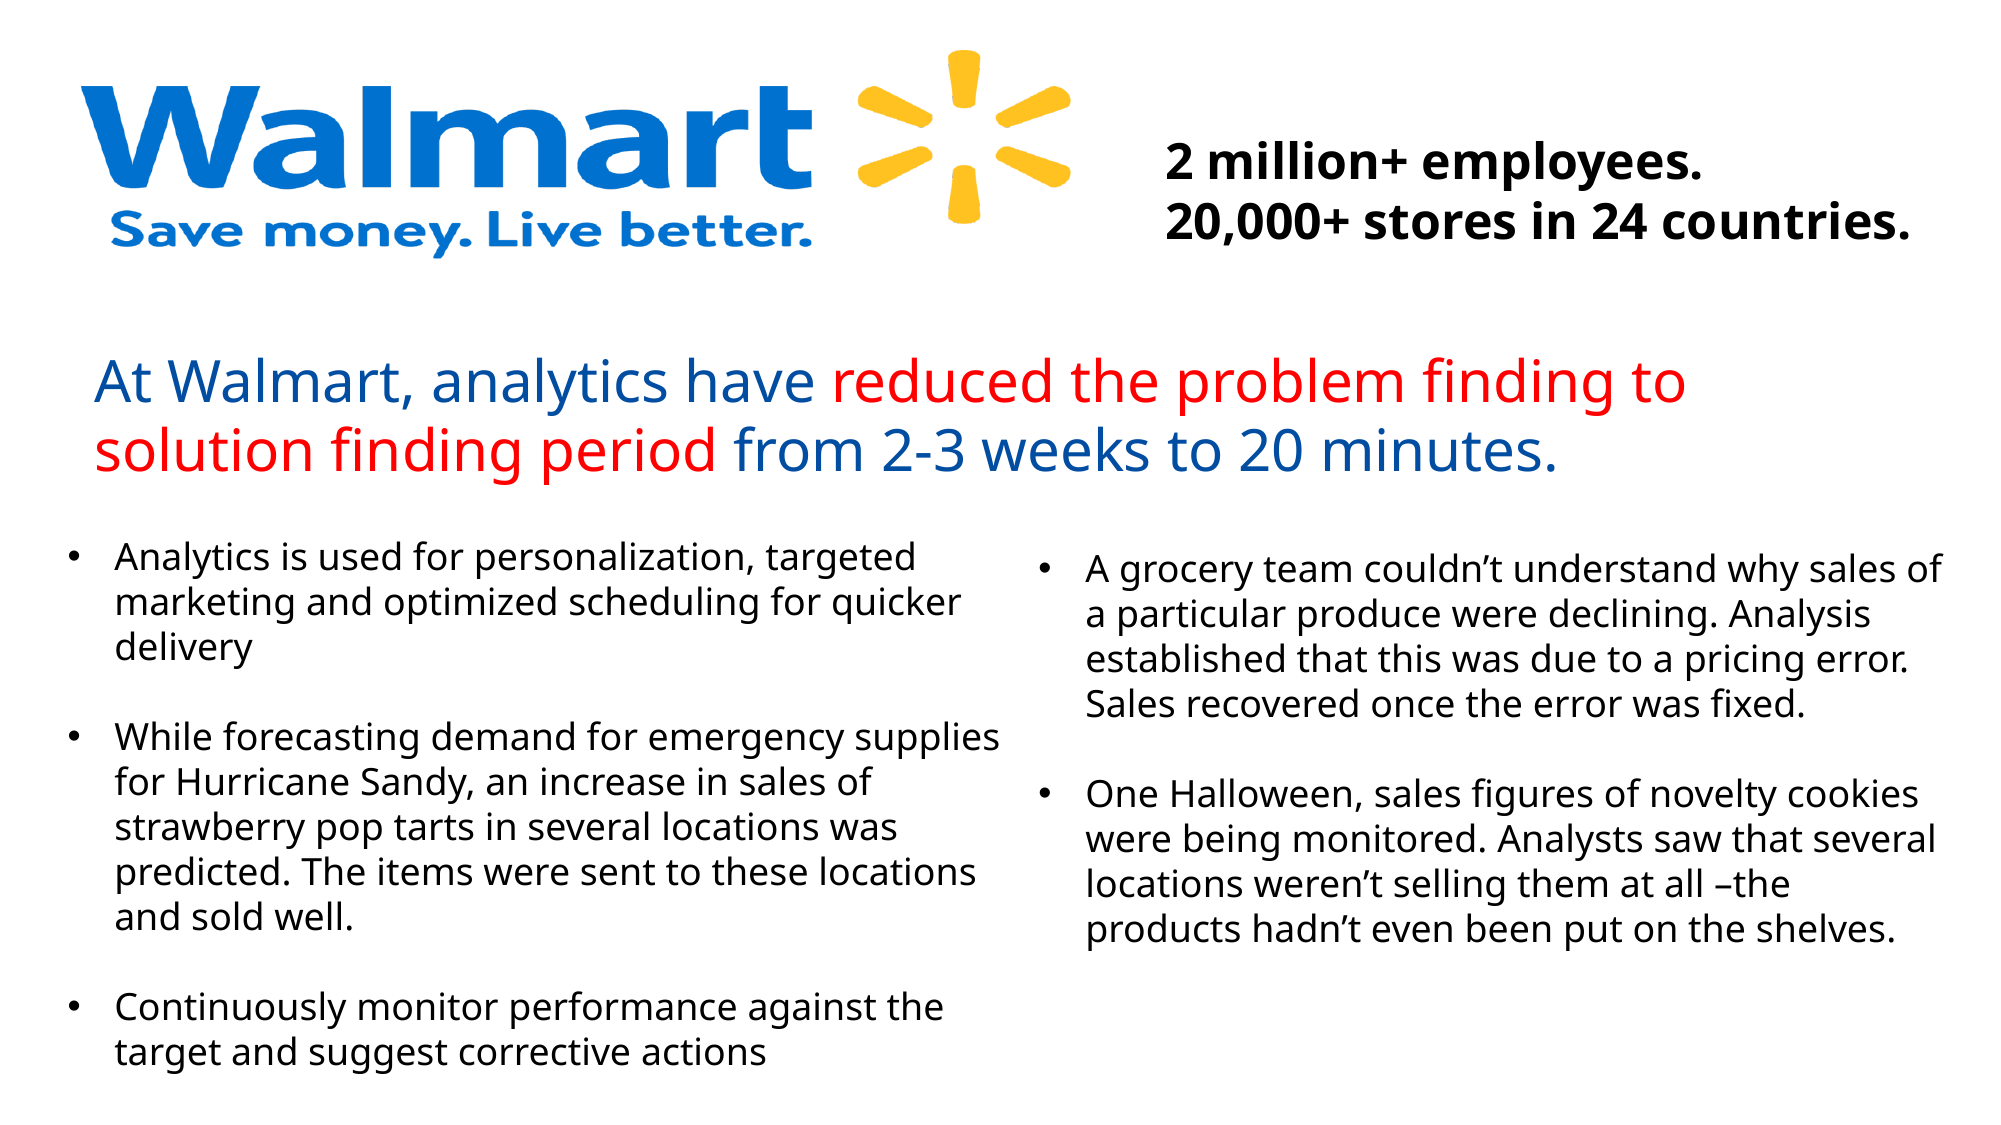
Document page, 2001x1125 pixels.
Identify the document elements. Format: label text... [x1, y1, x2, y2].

picture [0, 0, 1151, 317]
text_box At Walmart, analytics have reduced the problem finding to solution finding period from 2-3 weeks to 20 minutes. [79, 336, 1921, 491]
text_box 2 million+ employees. 20,000+ stores in 24 countries. [1151, 121, 1948, 257]
text_box Analytics is used for personalization, targeted marketing and optimized scheduling for quicker delivery While forecasting demand for emergency supplies for Hurricane Sandy, an increase in sales of strawberry pop tarts in several locations was predicted. The items were sent to these locations and sold well. Continuously monitor performance against the target and suggest corrective actions [52, 525, 1024, 1125]
text_box A grocery team couldn’t understand why sales of a particular produce were declining. Analysis established that this was due to a pricing error. Sales recovered once the error was fixed. One Halloween, sales figures of novelty cookies were being monitored. Analysts saw that several locations weren’t selling them at all –the products hadn’t even been put on the shelves. [1023, 492, 1971, 1003]
